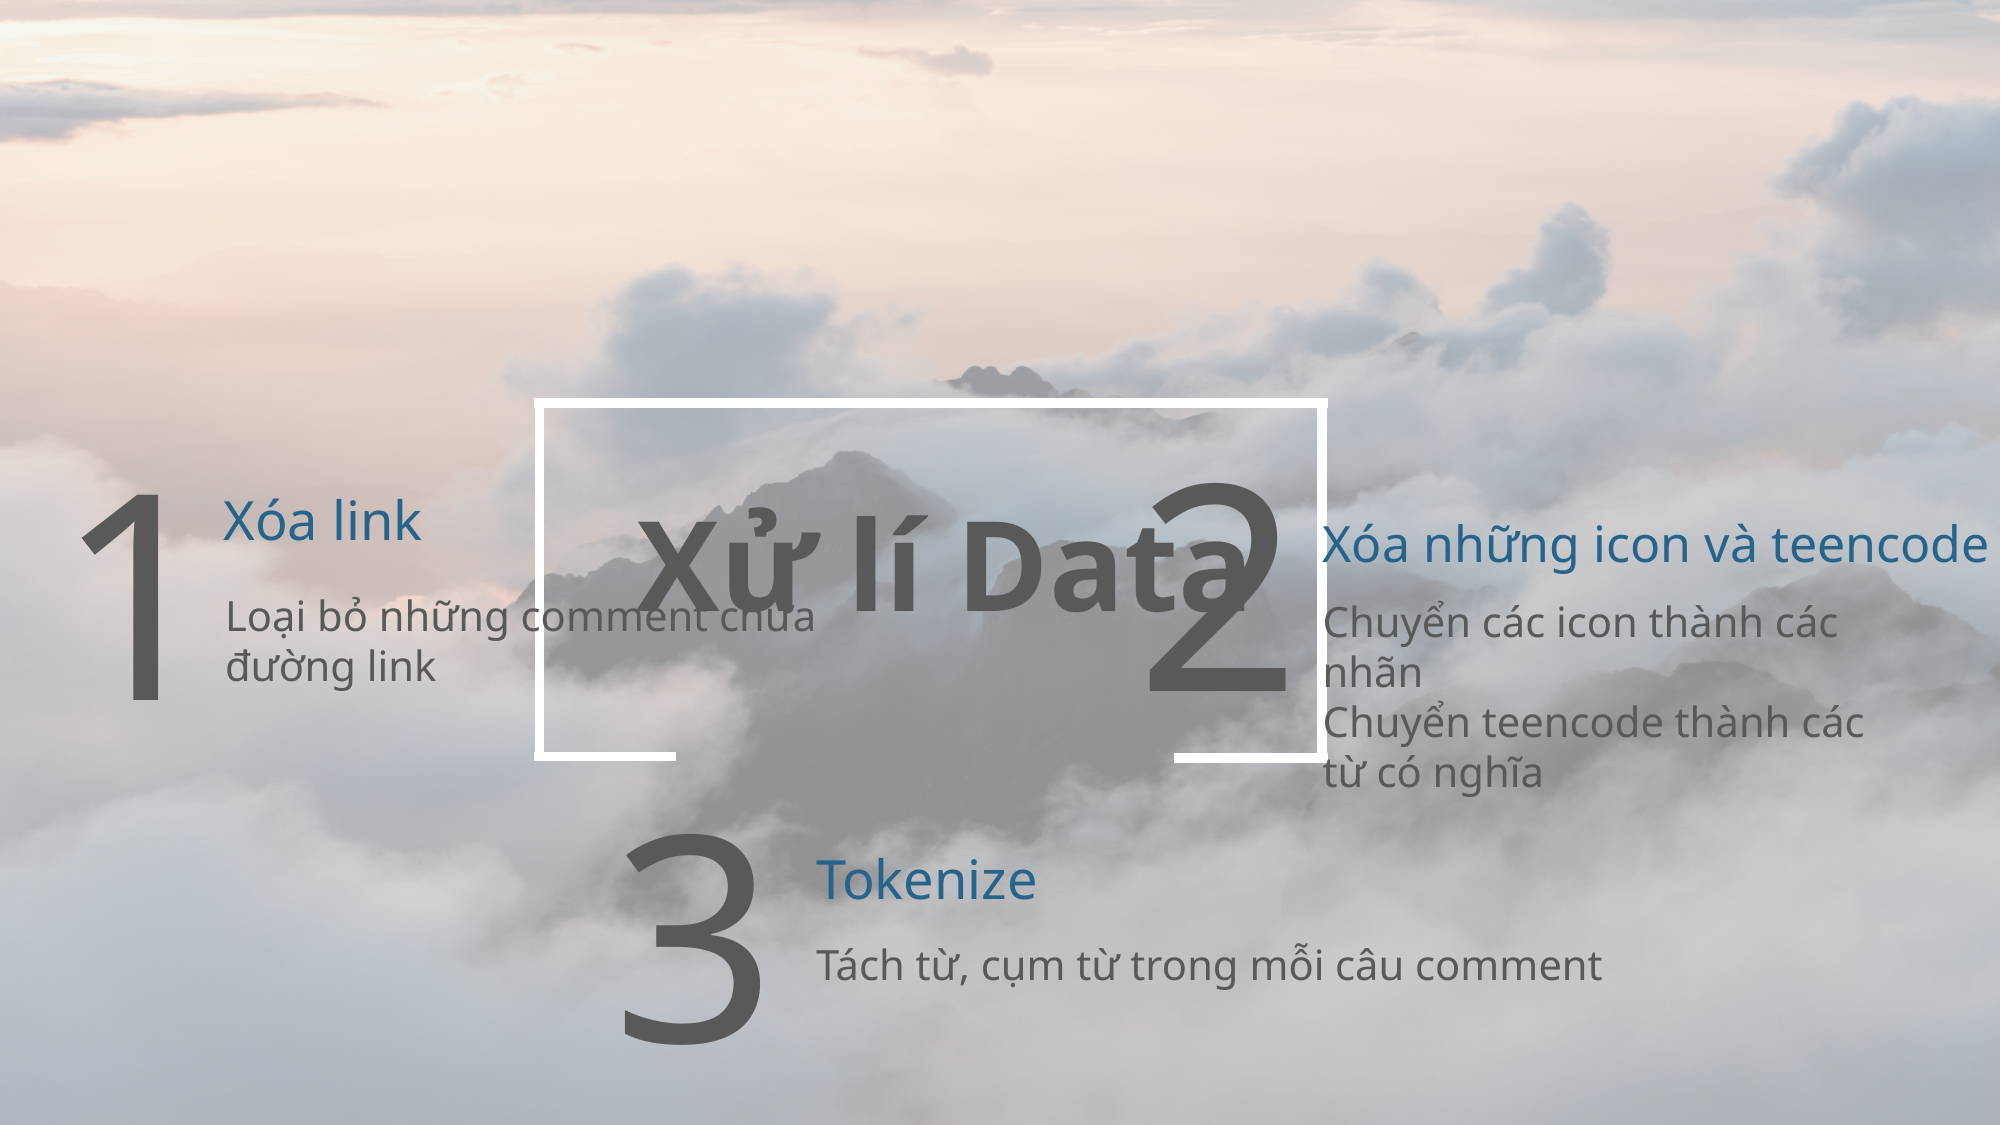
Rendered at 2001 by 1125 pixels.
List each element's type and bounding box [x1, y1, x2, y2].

text_box [533, 402, 1363, 759]
picture [0, 0, 2000, 1125]
